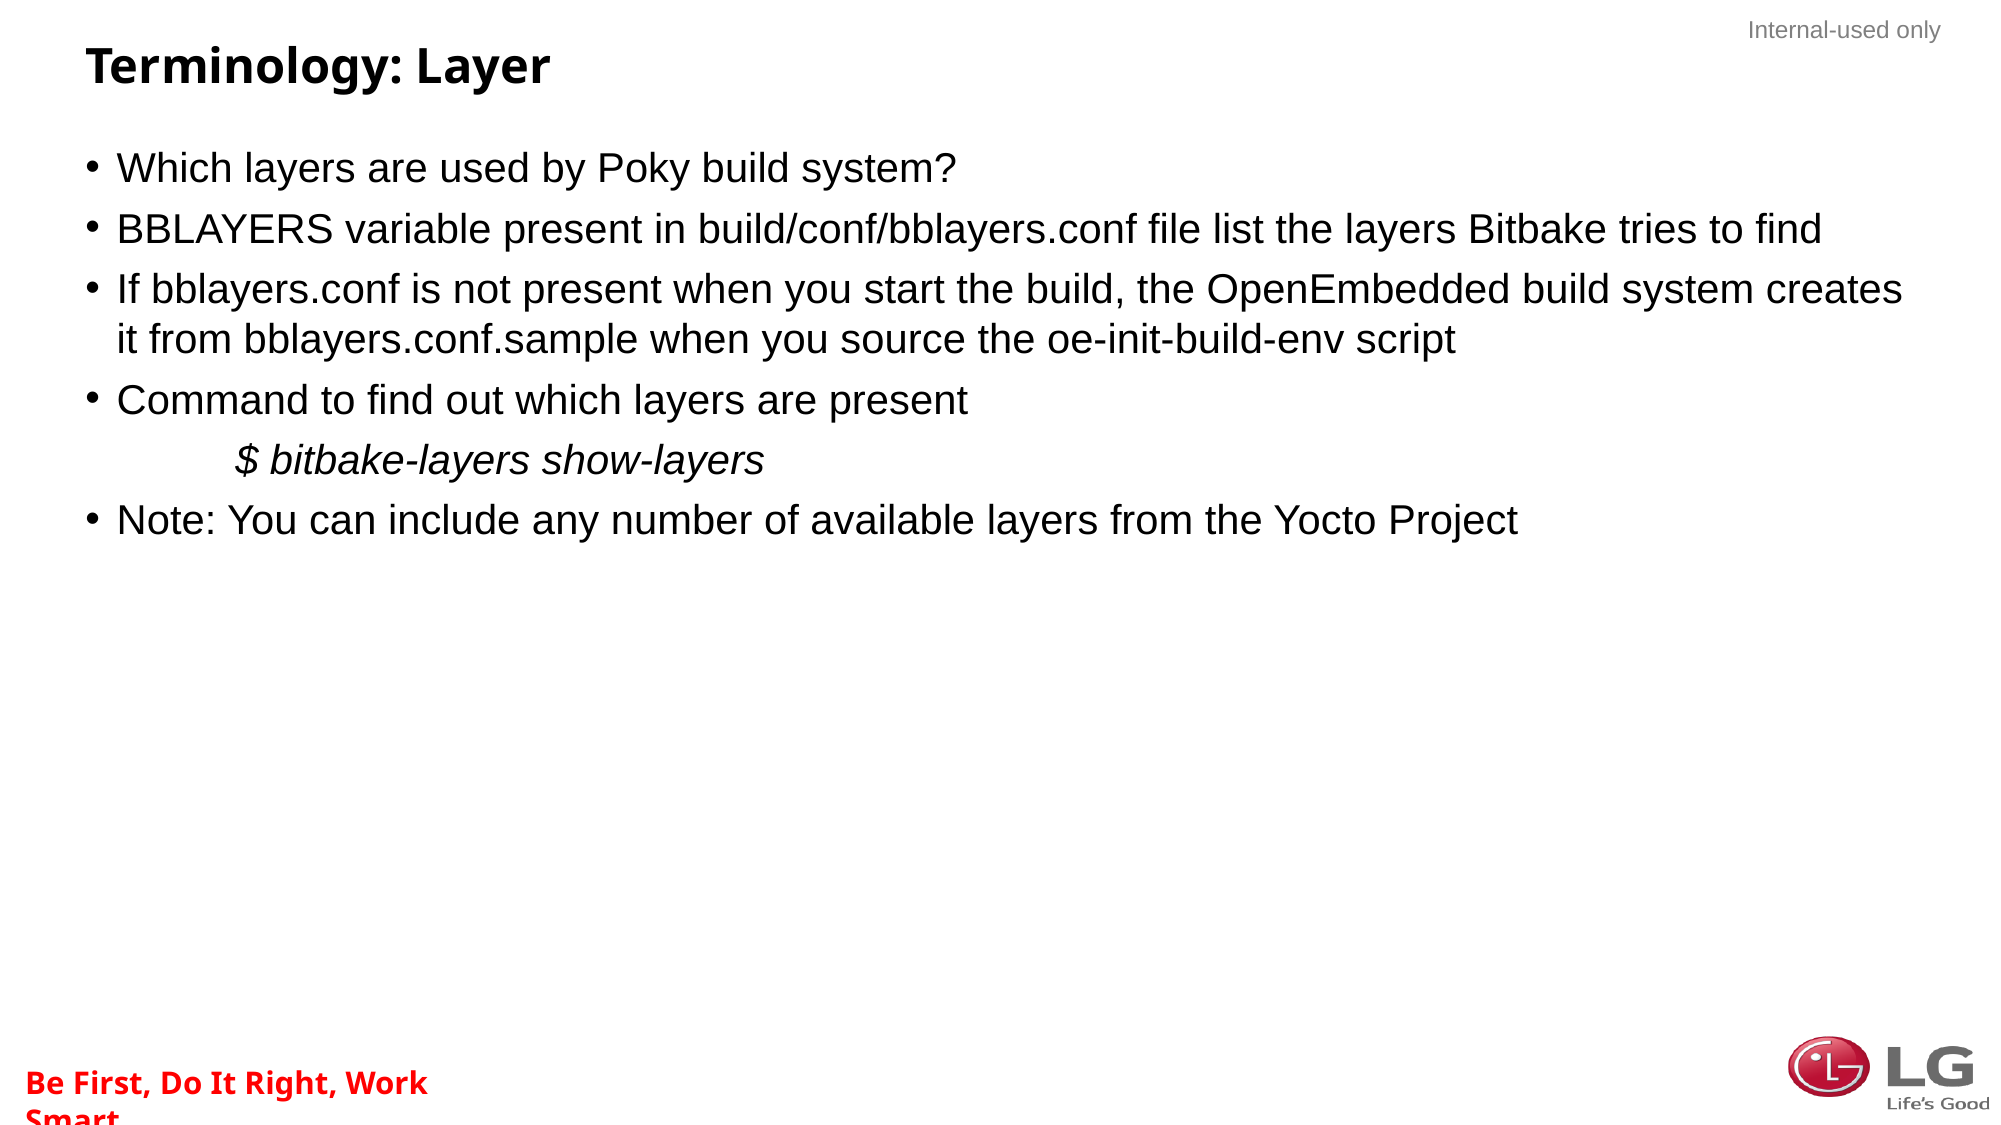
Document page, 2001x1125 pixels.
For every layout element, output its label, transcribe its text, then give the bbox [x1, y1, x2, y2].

title Terminology: Layer [70, 12, 1942, 123]
list Which layers are used by Poky build system? BBLAYERS variable present in build/conf/bblayers.conf file list the layers Bitbake tries to find If bblayers.conf is not present when you start the build, the OpenEmbedded build system creates it from bblayers.conf.sample when you source the oe-init-build-env script Command to find out which layers are present $ bitbake-layers show-layers Note: You can include any number of available layers from the Yocto Project [70, 133, 1942, 1002]
picture [1784, 1018, 1992, 1125]
